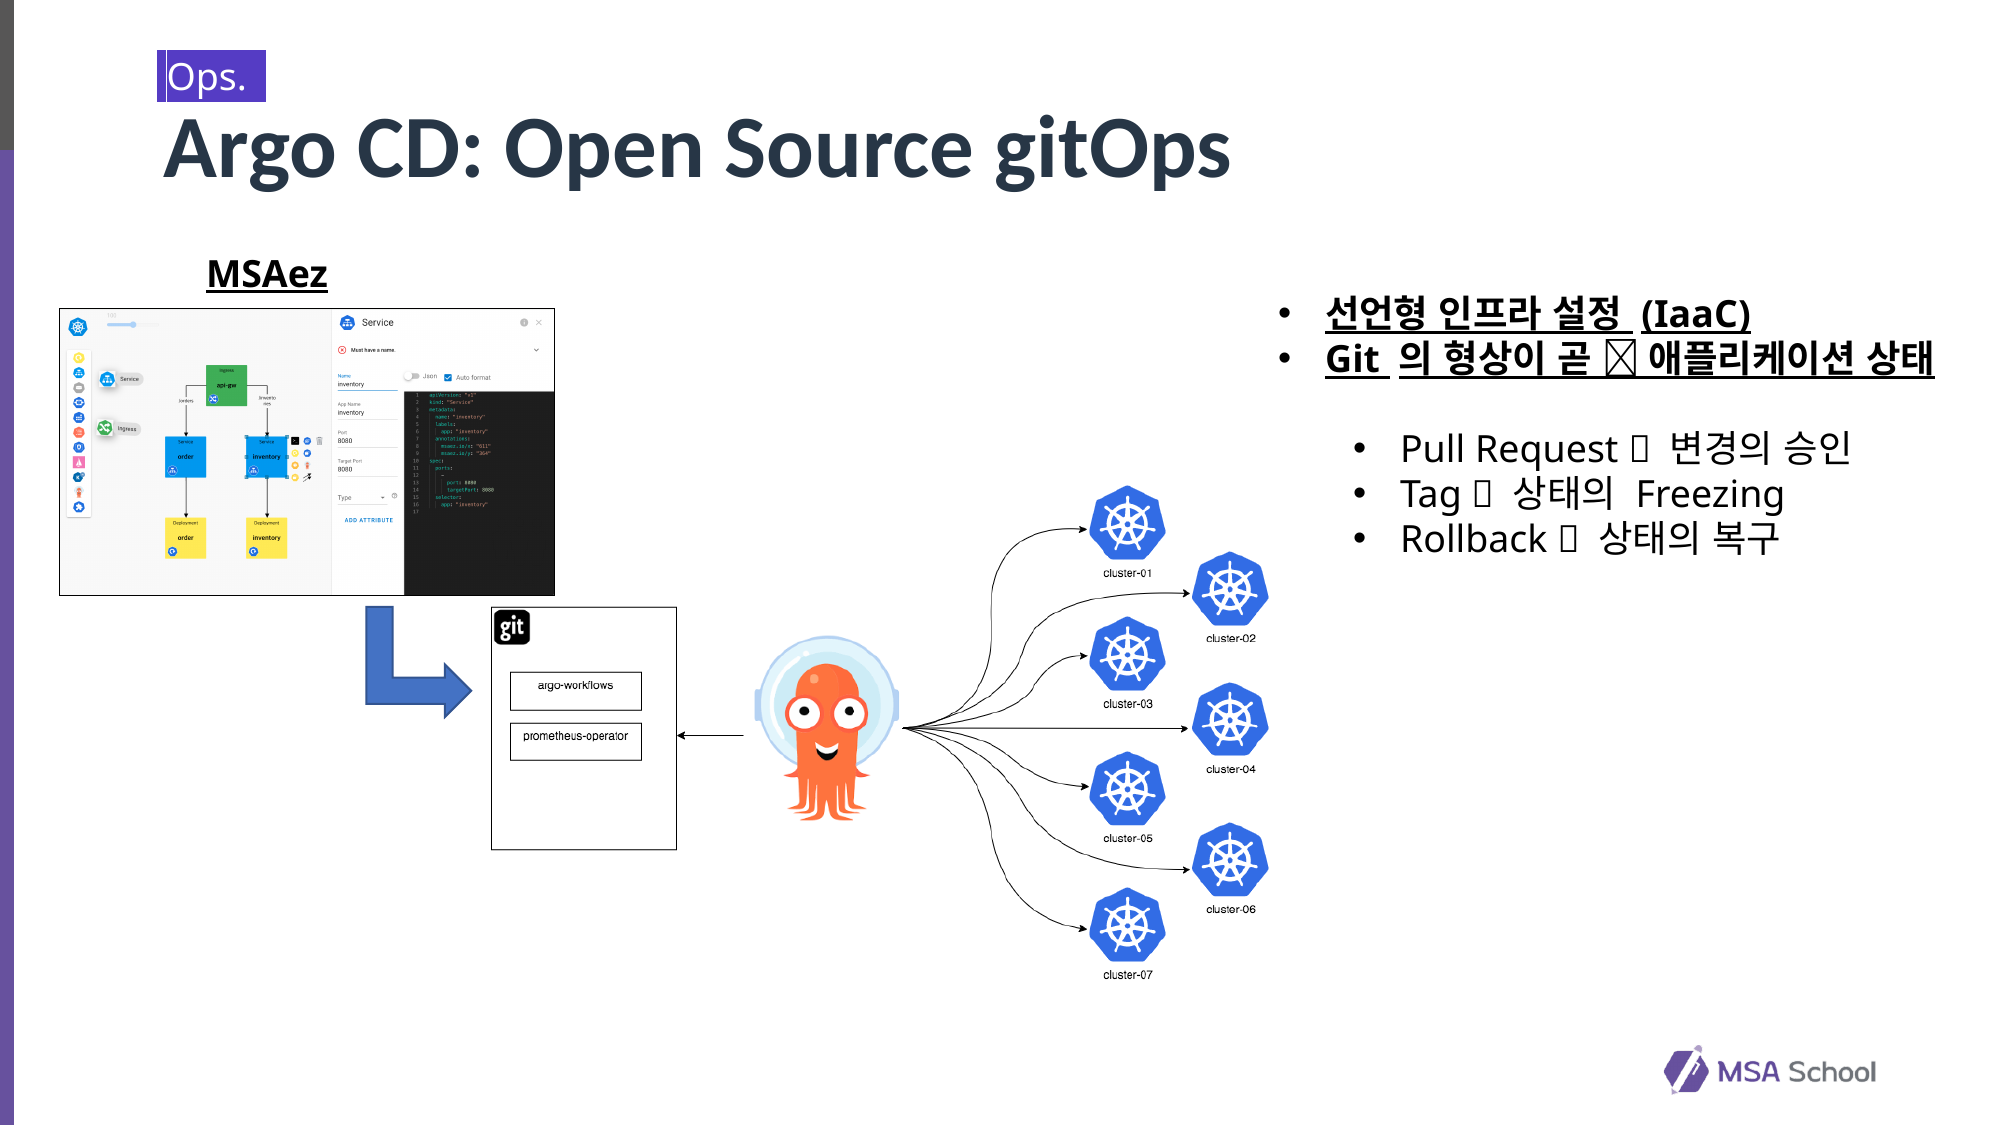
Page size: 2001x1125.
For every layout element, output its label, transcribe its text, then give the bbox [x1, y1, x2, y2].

title Argo CD: Open Source gitOps [148, 89, 1863, 209]
text_box Ops. [108, 45, 1111, 106]
text_box [365, 605, 473, 720]
text_box 선언형 인프라 설정 (IaaC) Git 의 형상이 곧  애플리케이션 상태 Pull Request  변경의 승인 Tag  상태의 Freezing Rollback  상태의 복구 [1263, 282, 1951, 568]
picture [59, 308, 1270, 982]
text_box MSAez [191, 242, 344, 303]
picture [1660, 1040, 1882, 1101]
